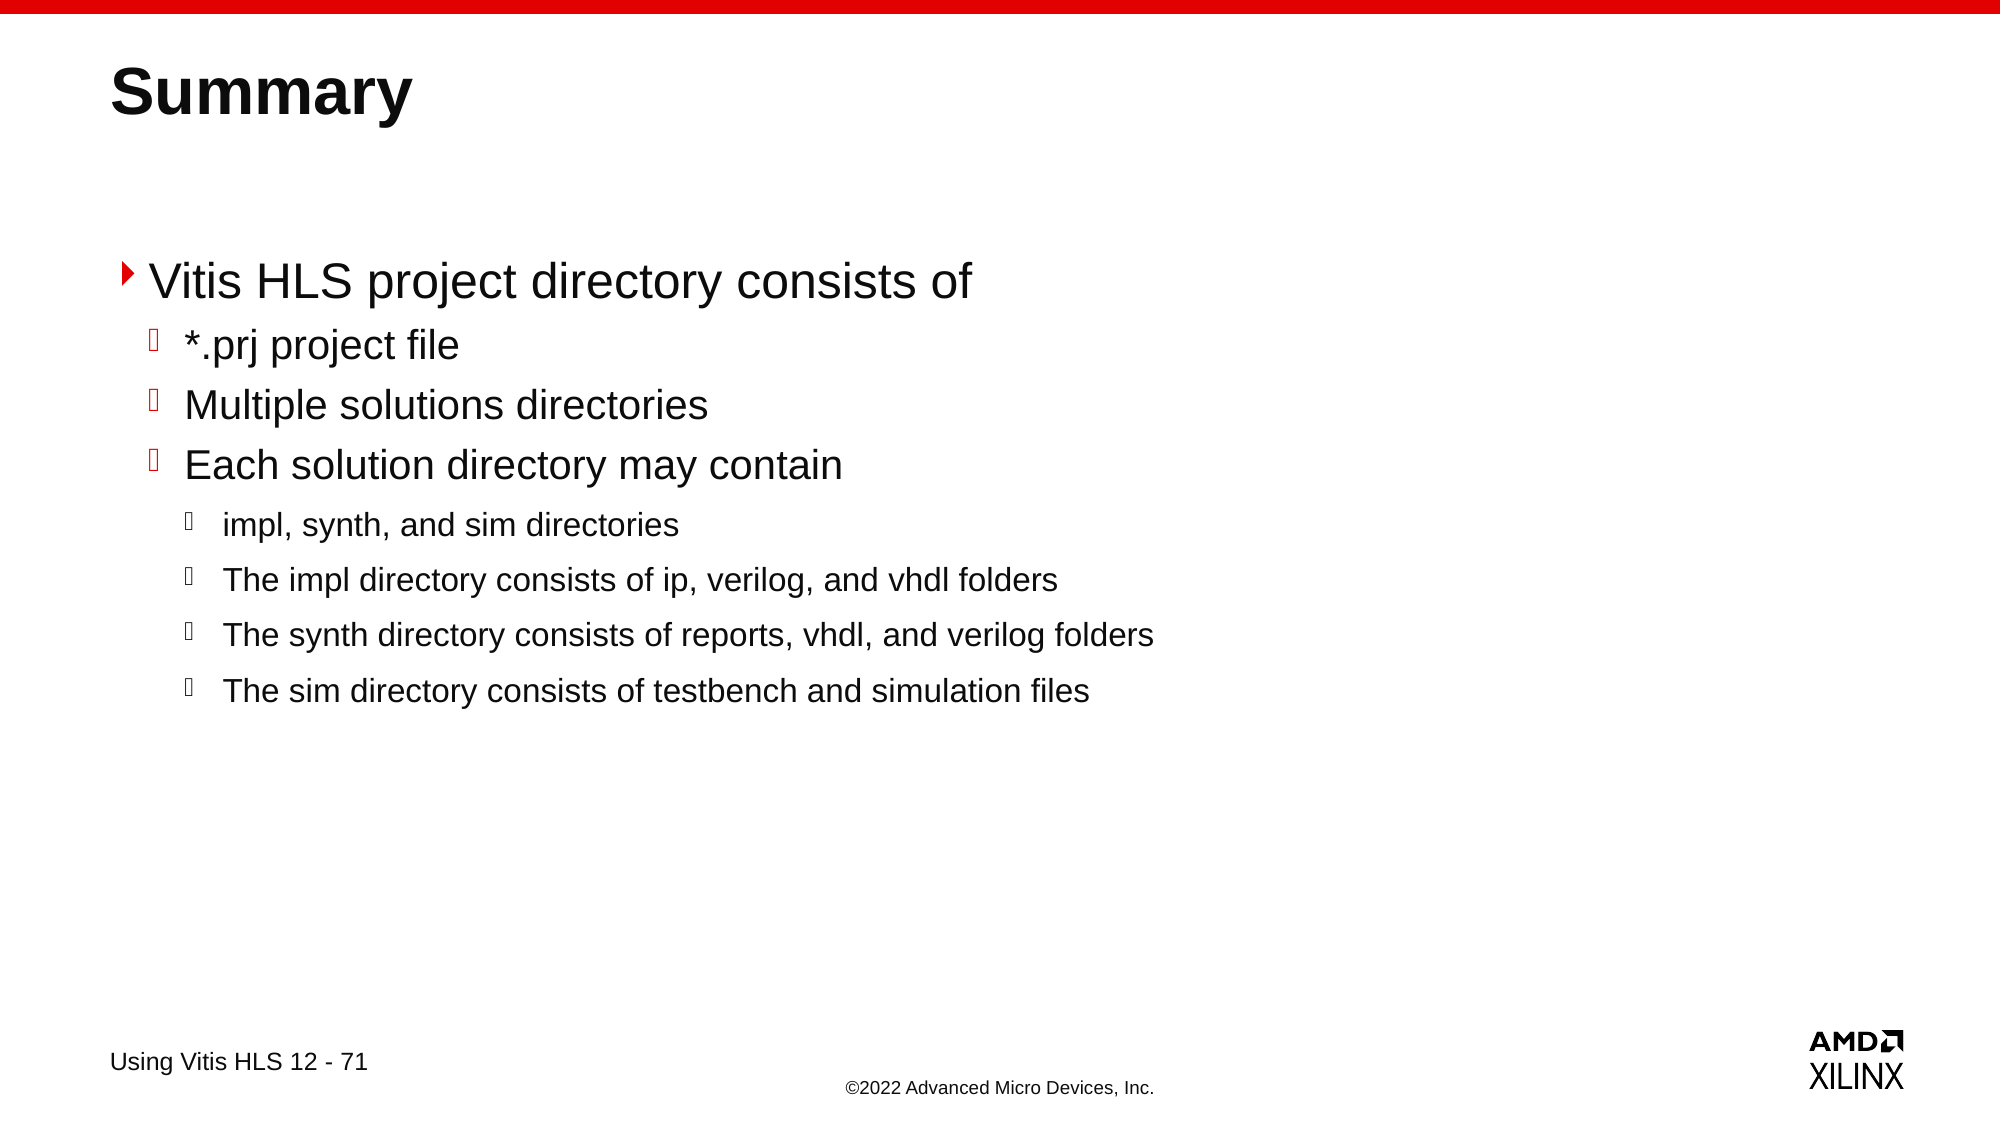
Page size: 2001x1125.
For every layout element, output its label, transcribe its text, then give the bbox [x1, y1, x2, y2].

title Summary [95, 50, 1905, 210]
picture [1809, 1030, 1904, 1089]
list Vitis HLS project directory consists of *.prj project file Multiple solutions directories Each solution directory may contain impl, synth, and sim directories The impl directory consists of ip, verilog, and vhdl folders The synth directory consists of reports, vhdl, and verilog folders The sim directory consists of testbench and simulation files [95, 241, 1905, 1002]
slide_number Using Vitis HLS 12 - 71 [95, 1037, 457, 1098]
